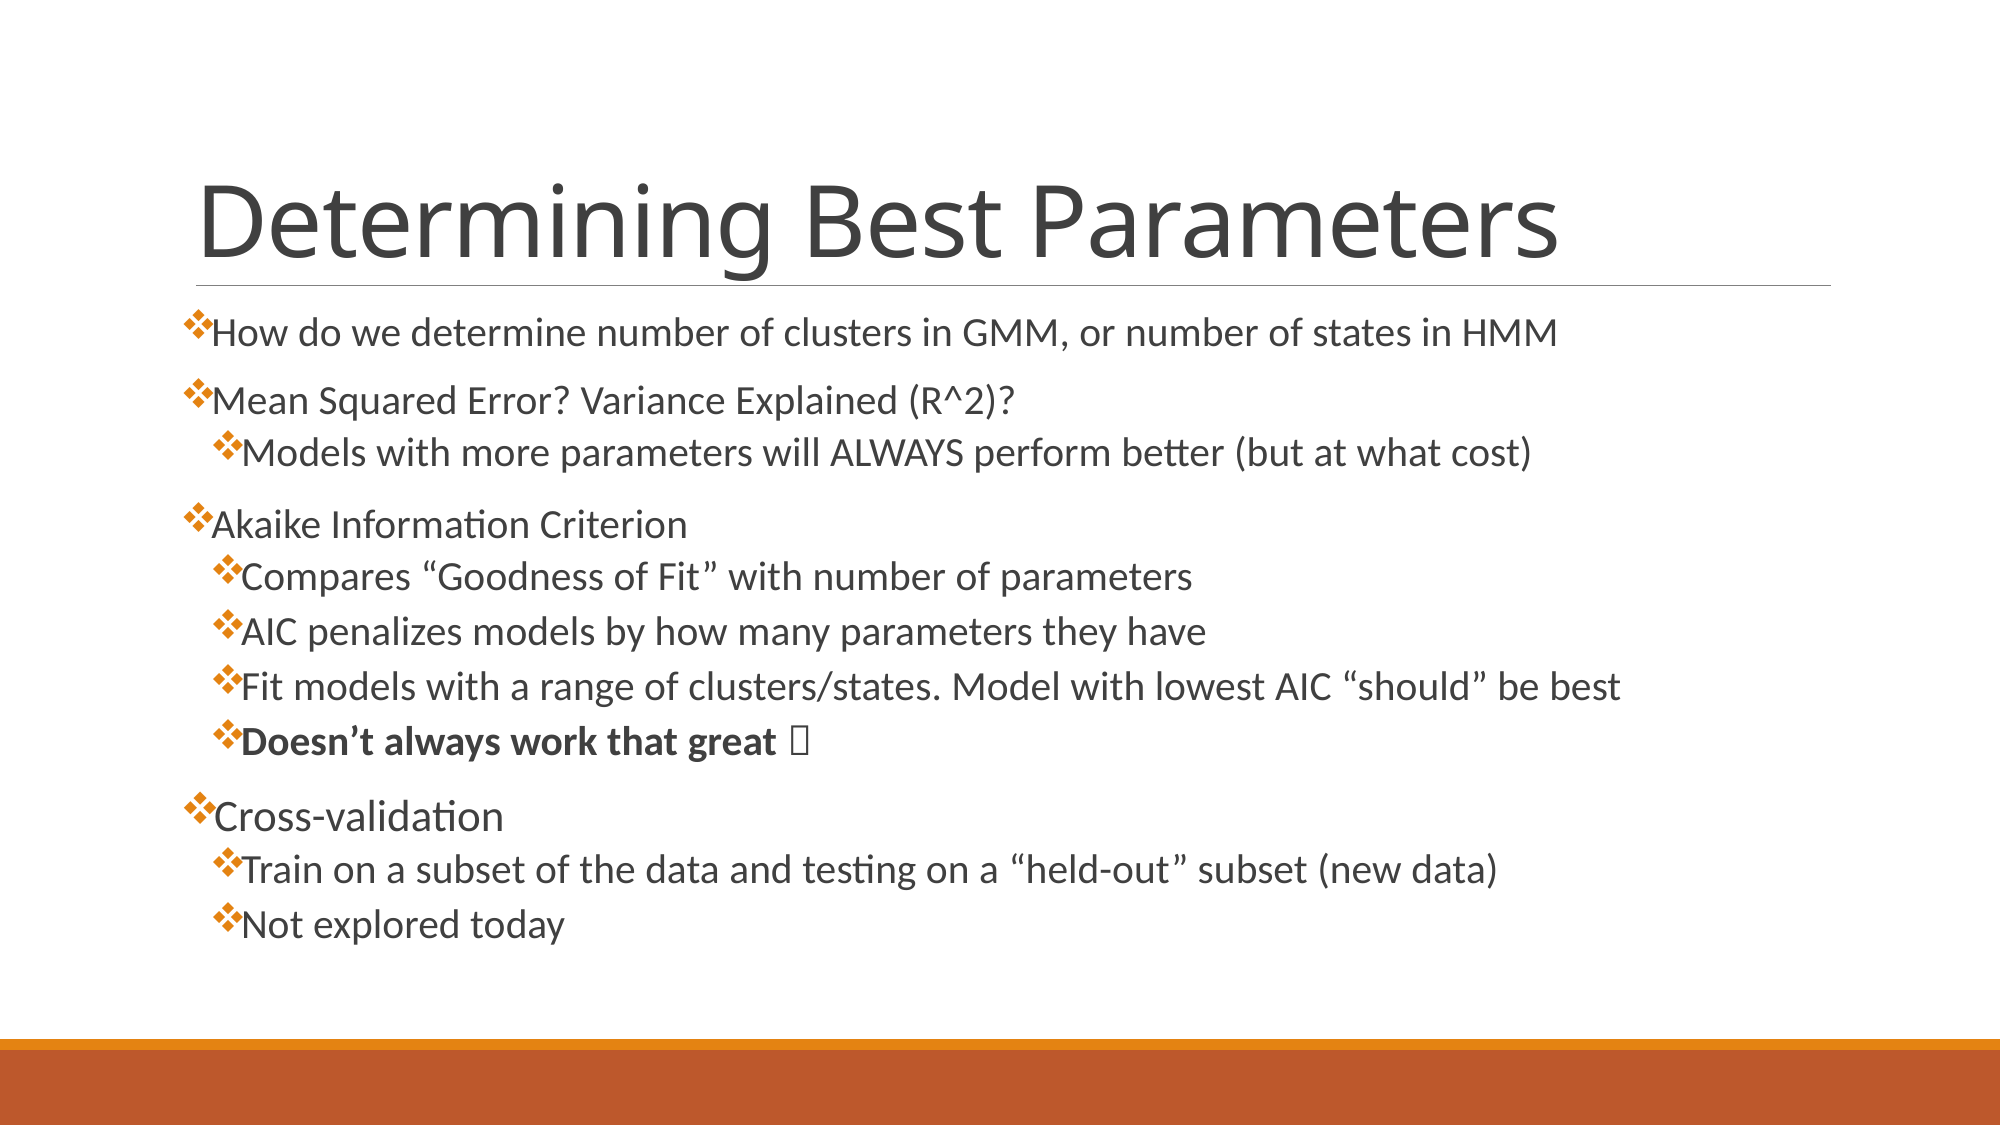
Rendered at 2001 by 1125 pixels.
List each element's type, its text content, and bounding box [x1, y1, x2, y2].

list How do we determine number of clusters in GMM, or number of states in HMM Mean Squared Error? Variance Explained (R^2)? Models with more parameters will ALWAYS perform better (but at what cost) Akaike Information Criterion Compares “Goodness of Fit” with number of parameters AIC penalizes models by how many parameters they have Fit models with a range of clusters/states. Model with lowest AIC “should” be best Doesn’t always work that great  Cross-validation Train on a subset of the data and testing on a “held-out” subset (new data) Not explored today [180, 302, 1830, 963]
title Determining Best Parameters [180, 47, 1830, 285]
